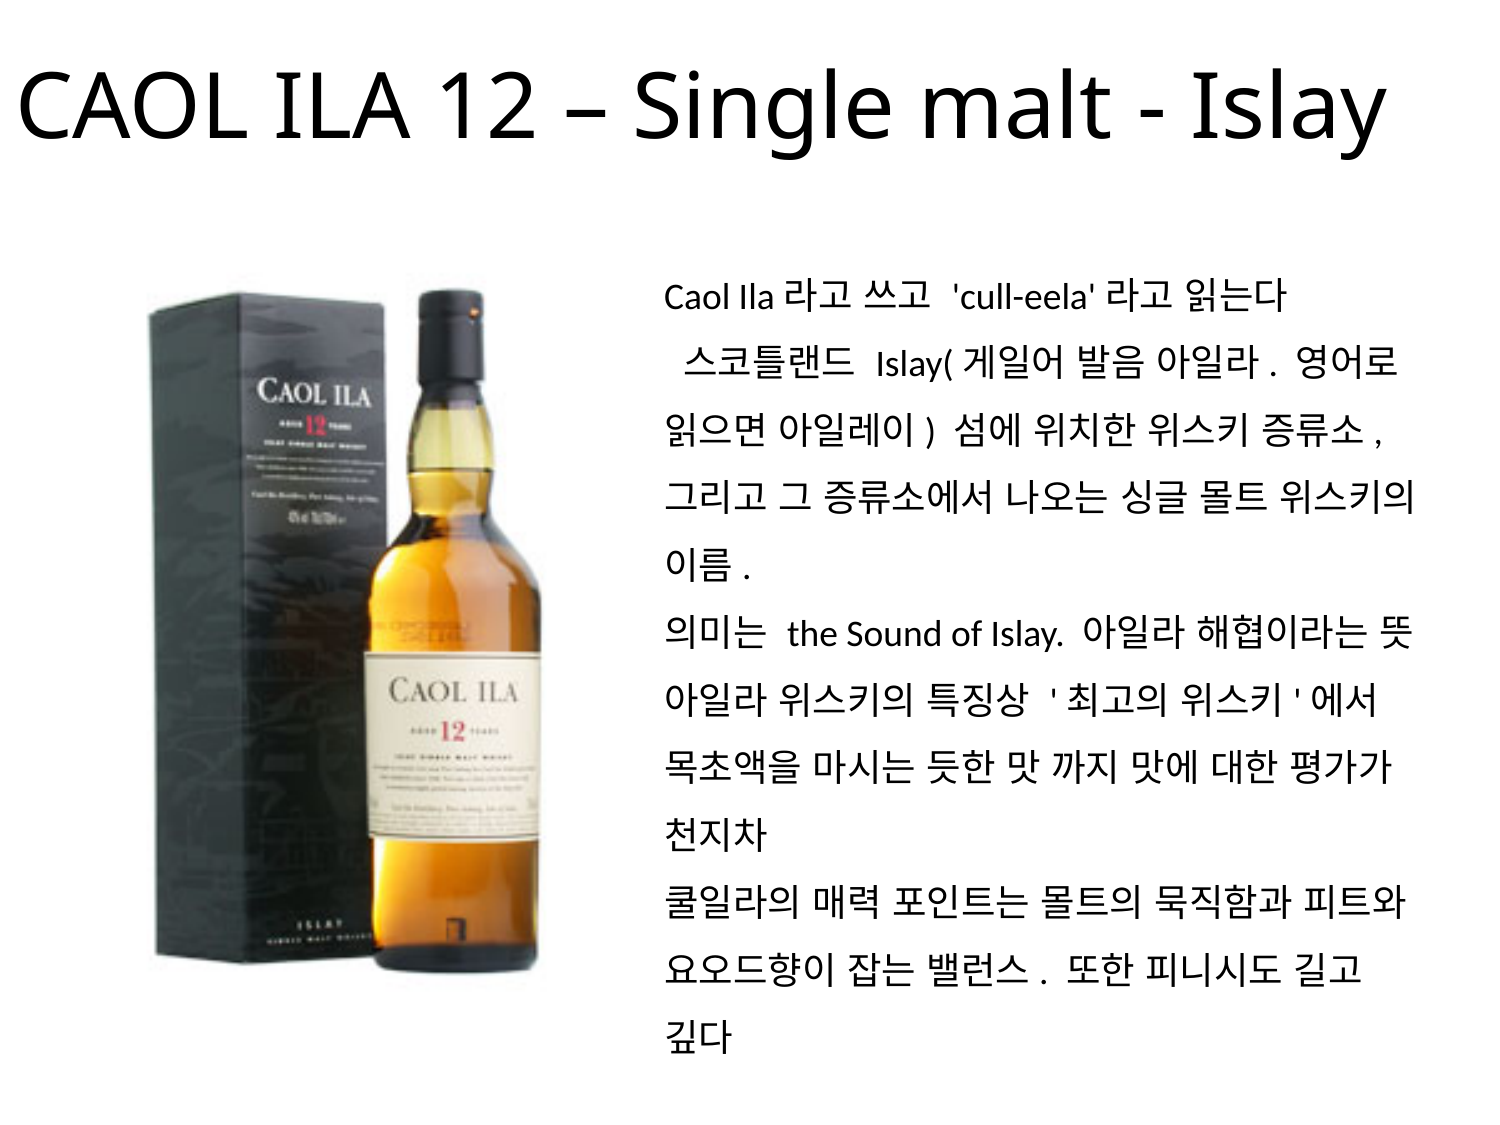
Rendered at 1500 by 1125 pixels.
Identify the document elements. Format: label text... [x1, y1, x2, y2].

title CAOL ILA 12 – Single malt - Islay [0, 0, 1468, 218]
text_box Caol Ila라고 쓰고 'cull-eela'라고 읽는다 스코틀랜드 Islay(게일어 발음 아일라. 영어로 읽으면 아일레이) 섬에 위치한 위스키 증류소, 그리고 그 증류소에서 나오는 싱글 몰트 위스키의 이름. 의미는 the Sound of Islay. 아일라 해협이라는 뜻 아일라 위스키의 특징상 '최고의 위스키'에서 목초액을 마시는 듯한 맛 까지 맛에 대한 평가가 천지차 쿨일라의 매력 포인트는 몰트의 묵직함과 피트와 요오드향이 잡는 밸런스. 또한 피니시도 길고 깊다 [649, 241, 1453, 1067]
picture [68, 254, 629, 1001]
